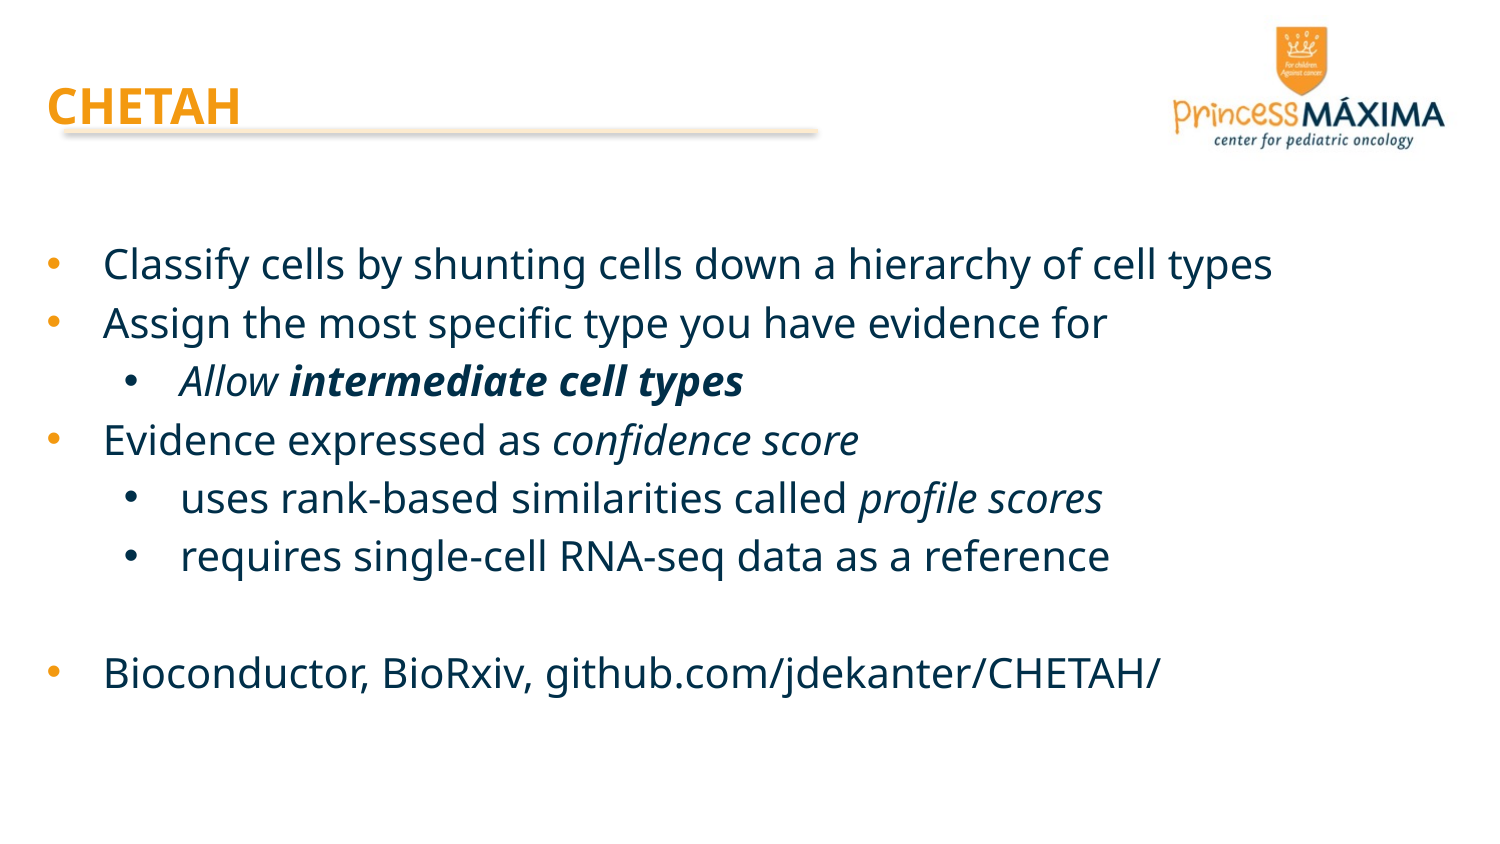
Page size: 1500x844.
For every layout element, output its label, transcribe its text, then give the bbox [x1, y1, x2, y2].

text_box Classify cells by shunting cells down a hierarchy of cell types Assign the most specific type you have evidence for Allow intermediate cell types Evidence expressed as confidence score uses rank-based similarities called profile scores requires single-cell RNA-seq data as a reference Bioconductor, BioRxiv, github.com/jdekanter/CHETAH/ [31, 230, 1460, 708]
text_box CHETAH [31, 59, 1106, 151]
picture [1152, 15, 1464, 168]
